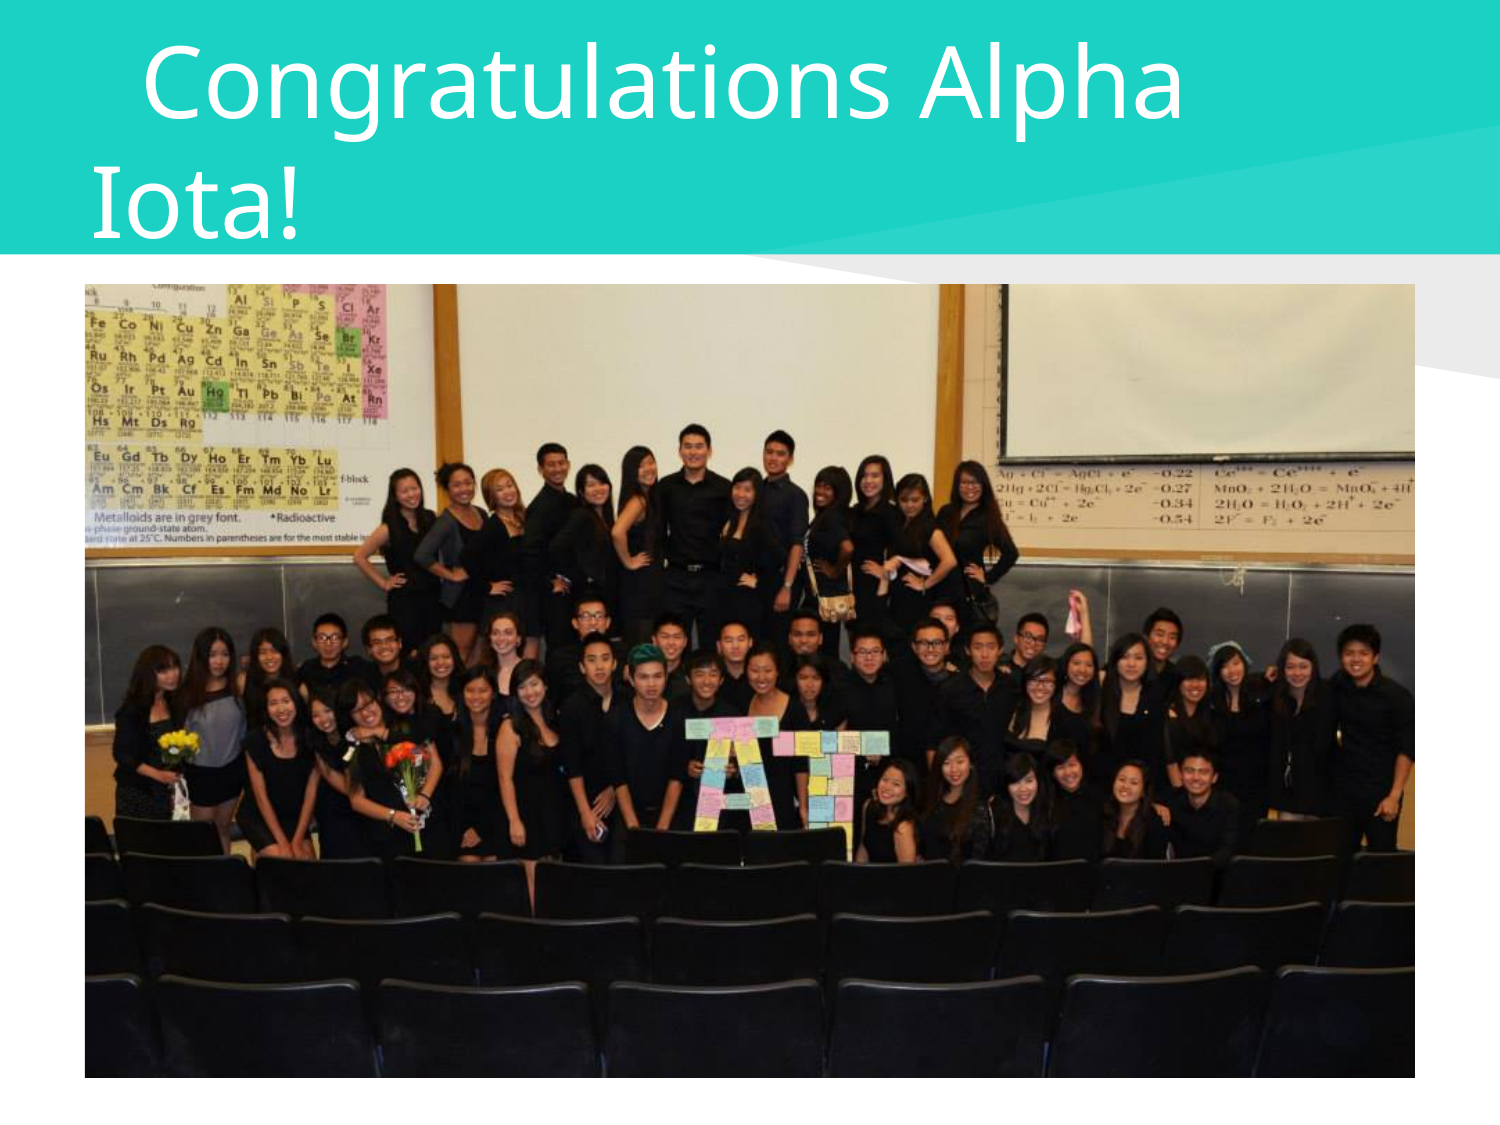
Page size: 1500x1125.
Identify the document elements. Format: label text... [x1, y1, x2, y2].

text_box [84, 284, 1415, 1078]
title Congratulations Alpha Iota! [75, 45, 1425, 233]
